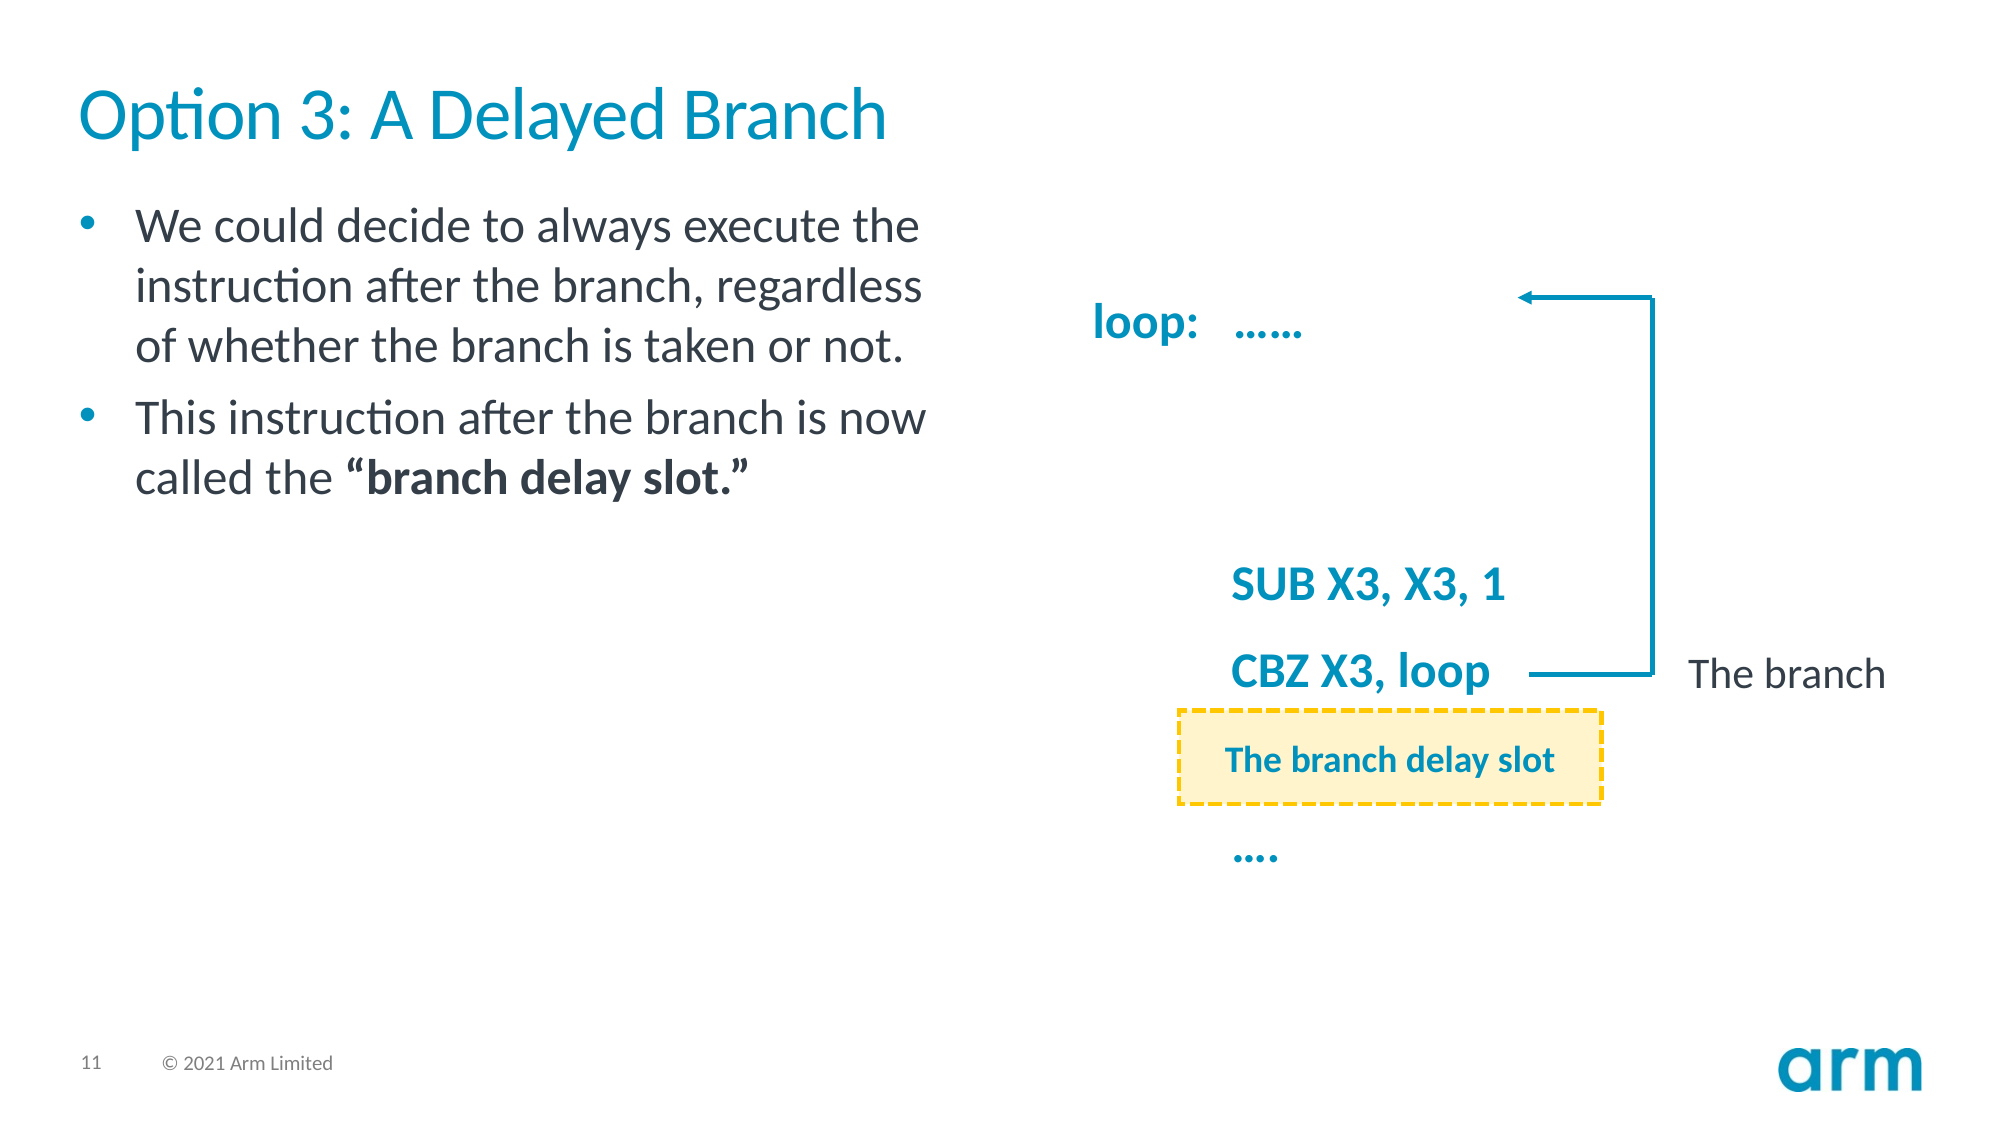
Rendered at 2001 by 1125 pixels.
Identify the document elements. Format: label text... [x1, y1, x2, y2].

list We could decide to always execute the instruction after the branch, regardless of whether the branch is taken or not. This instruction after the branch is now called the “branch delay slot.” [78, 192, 956, 1004]
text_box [1179, 297, 1932, 805]
title Option 3: A Delayed Branch [78, 78, 1922, 186]
text_box loop: …… SUB X3, X3, 1 CBZ X3, loop ADD X2, X1, X5 …. [1081, 208, 1920, 1125]
